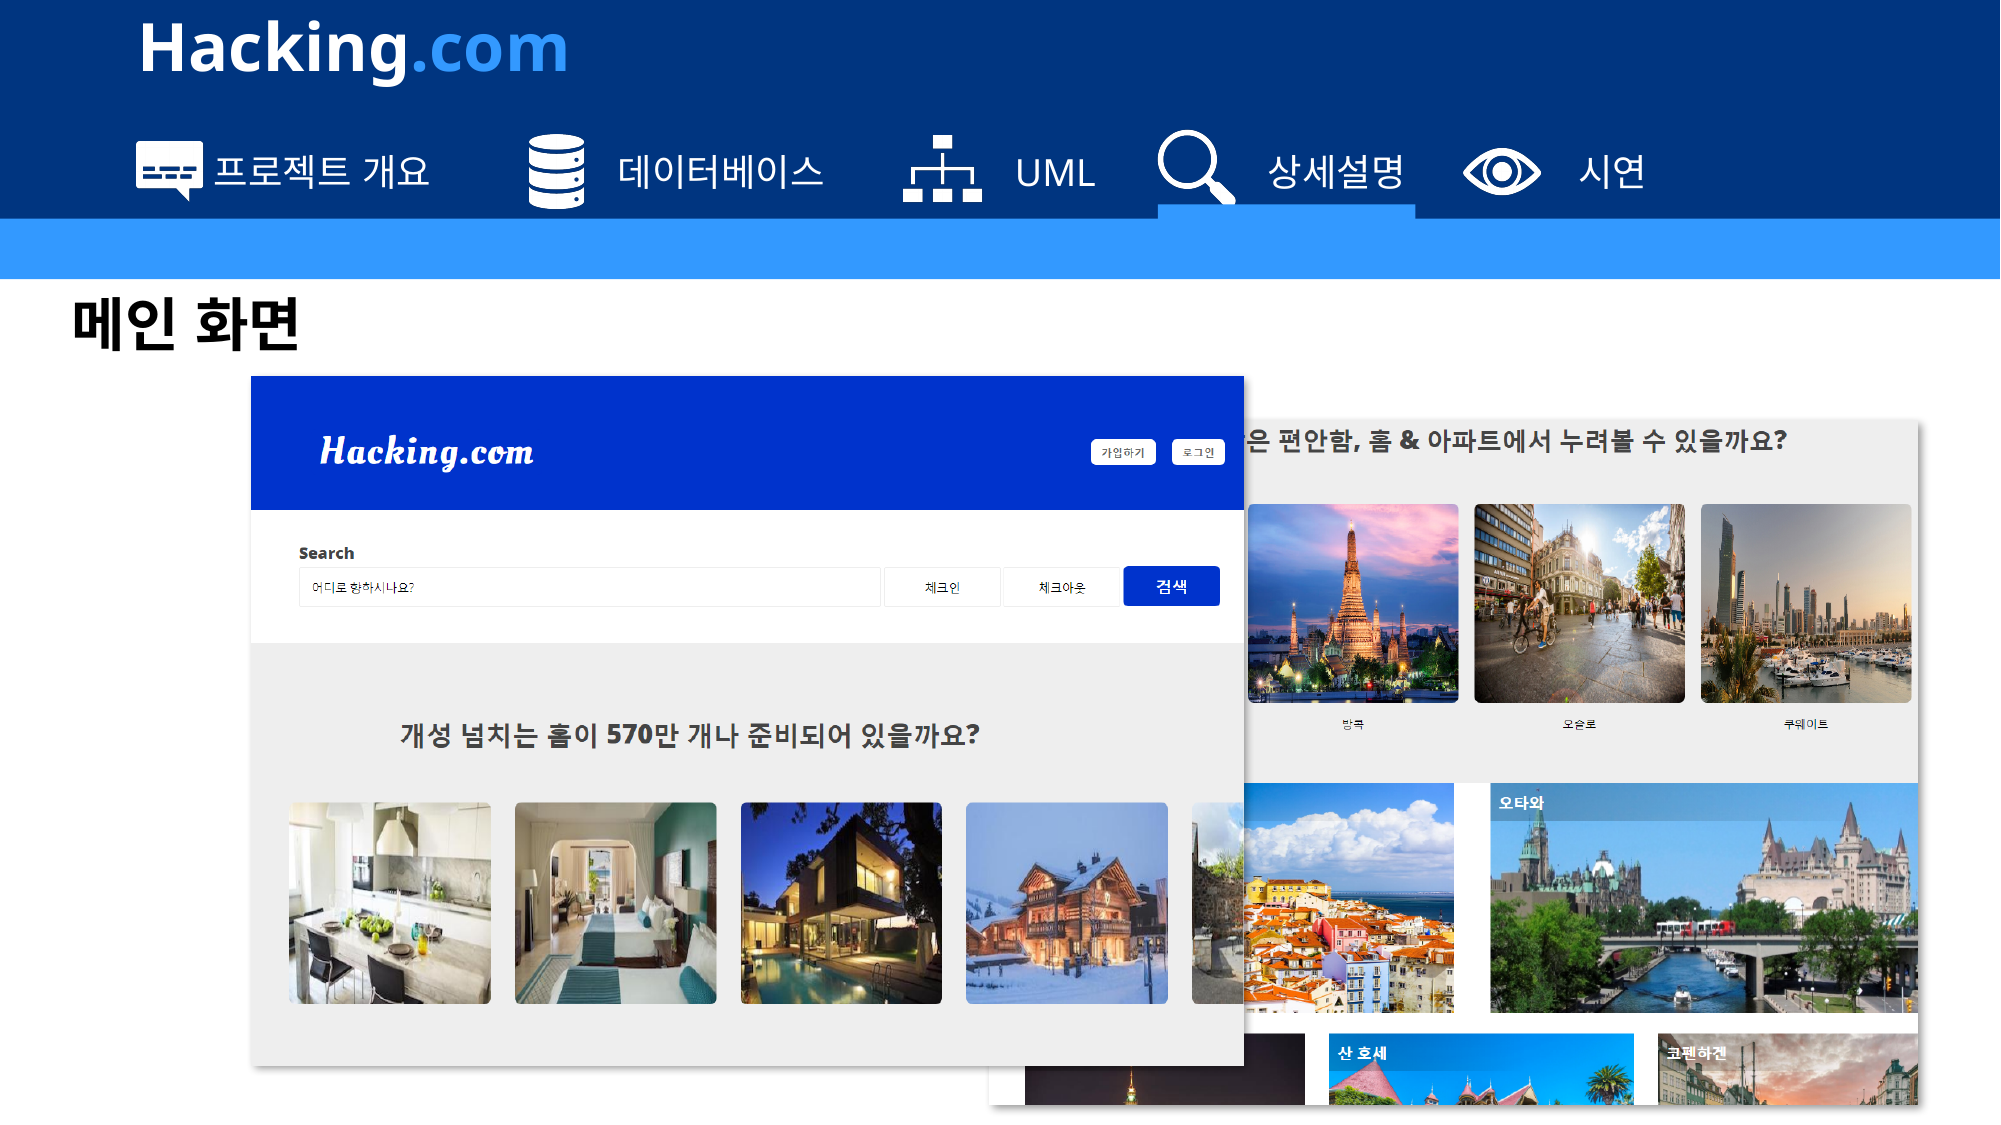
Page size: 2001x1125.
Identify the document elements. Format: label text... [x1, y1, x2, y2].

picture [251, 376, 1918, 1106]
text_box 메인 화면 [57, 280, 990, 366]
text_box [0, 219, 2000, 280]
picture [0, 0, 2000, 219]
